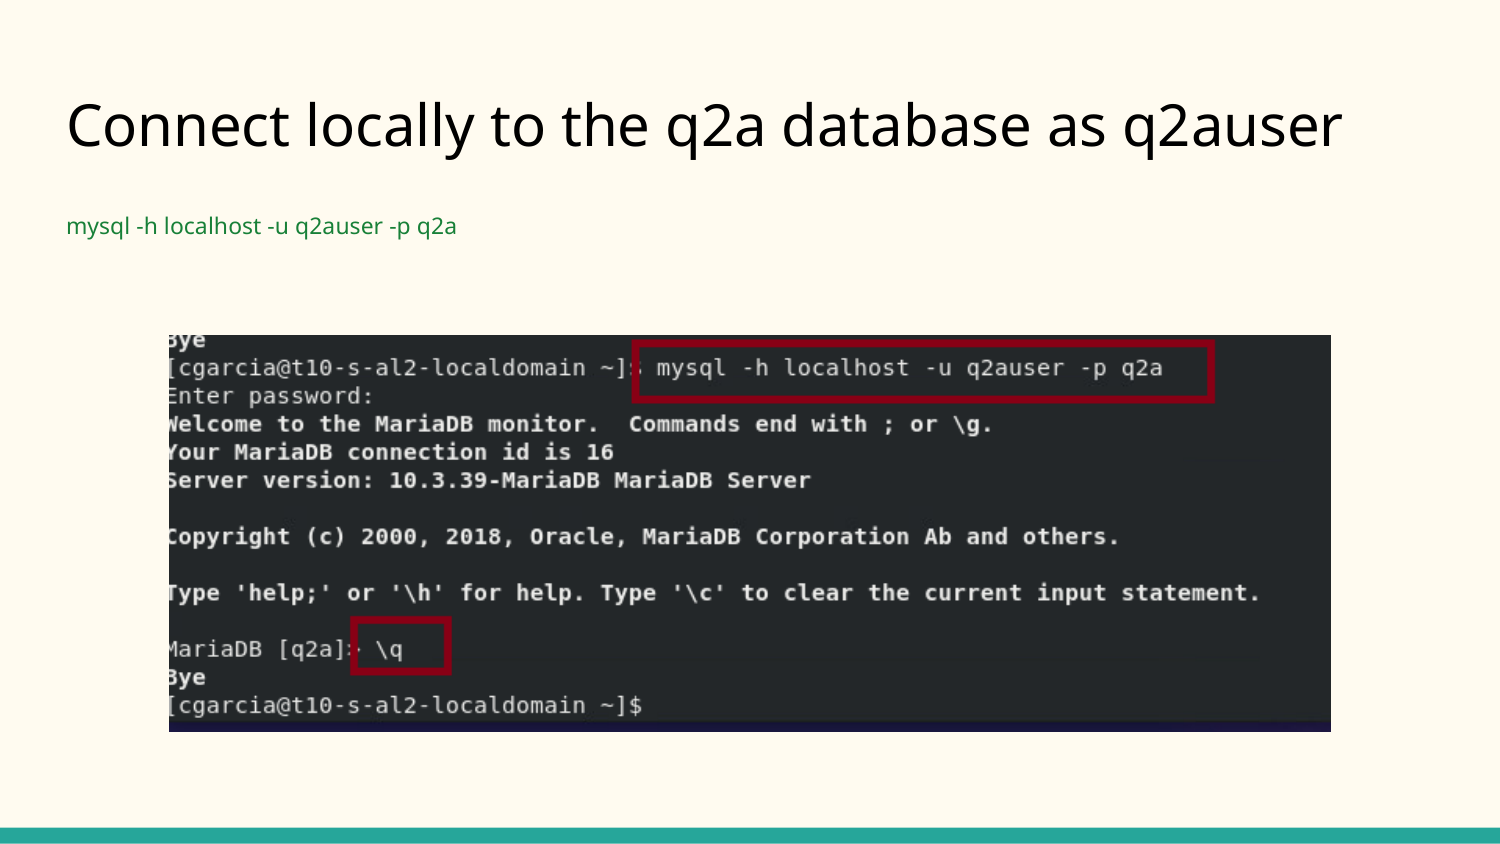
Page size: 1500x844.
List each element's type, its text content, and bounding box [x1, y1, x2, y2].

title Connect locally to the q2a database as q2auser [51, 72, 1449, 174]
picture [169, 334, 1331, 733]
list mysql -h localhost -u q2auser -p q2a [51, 192, 1449, 293]
